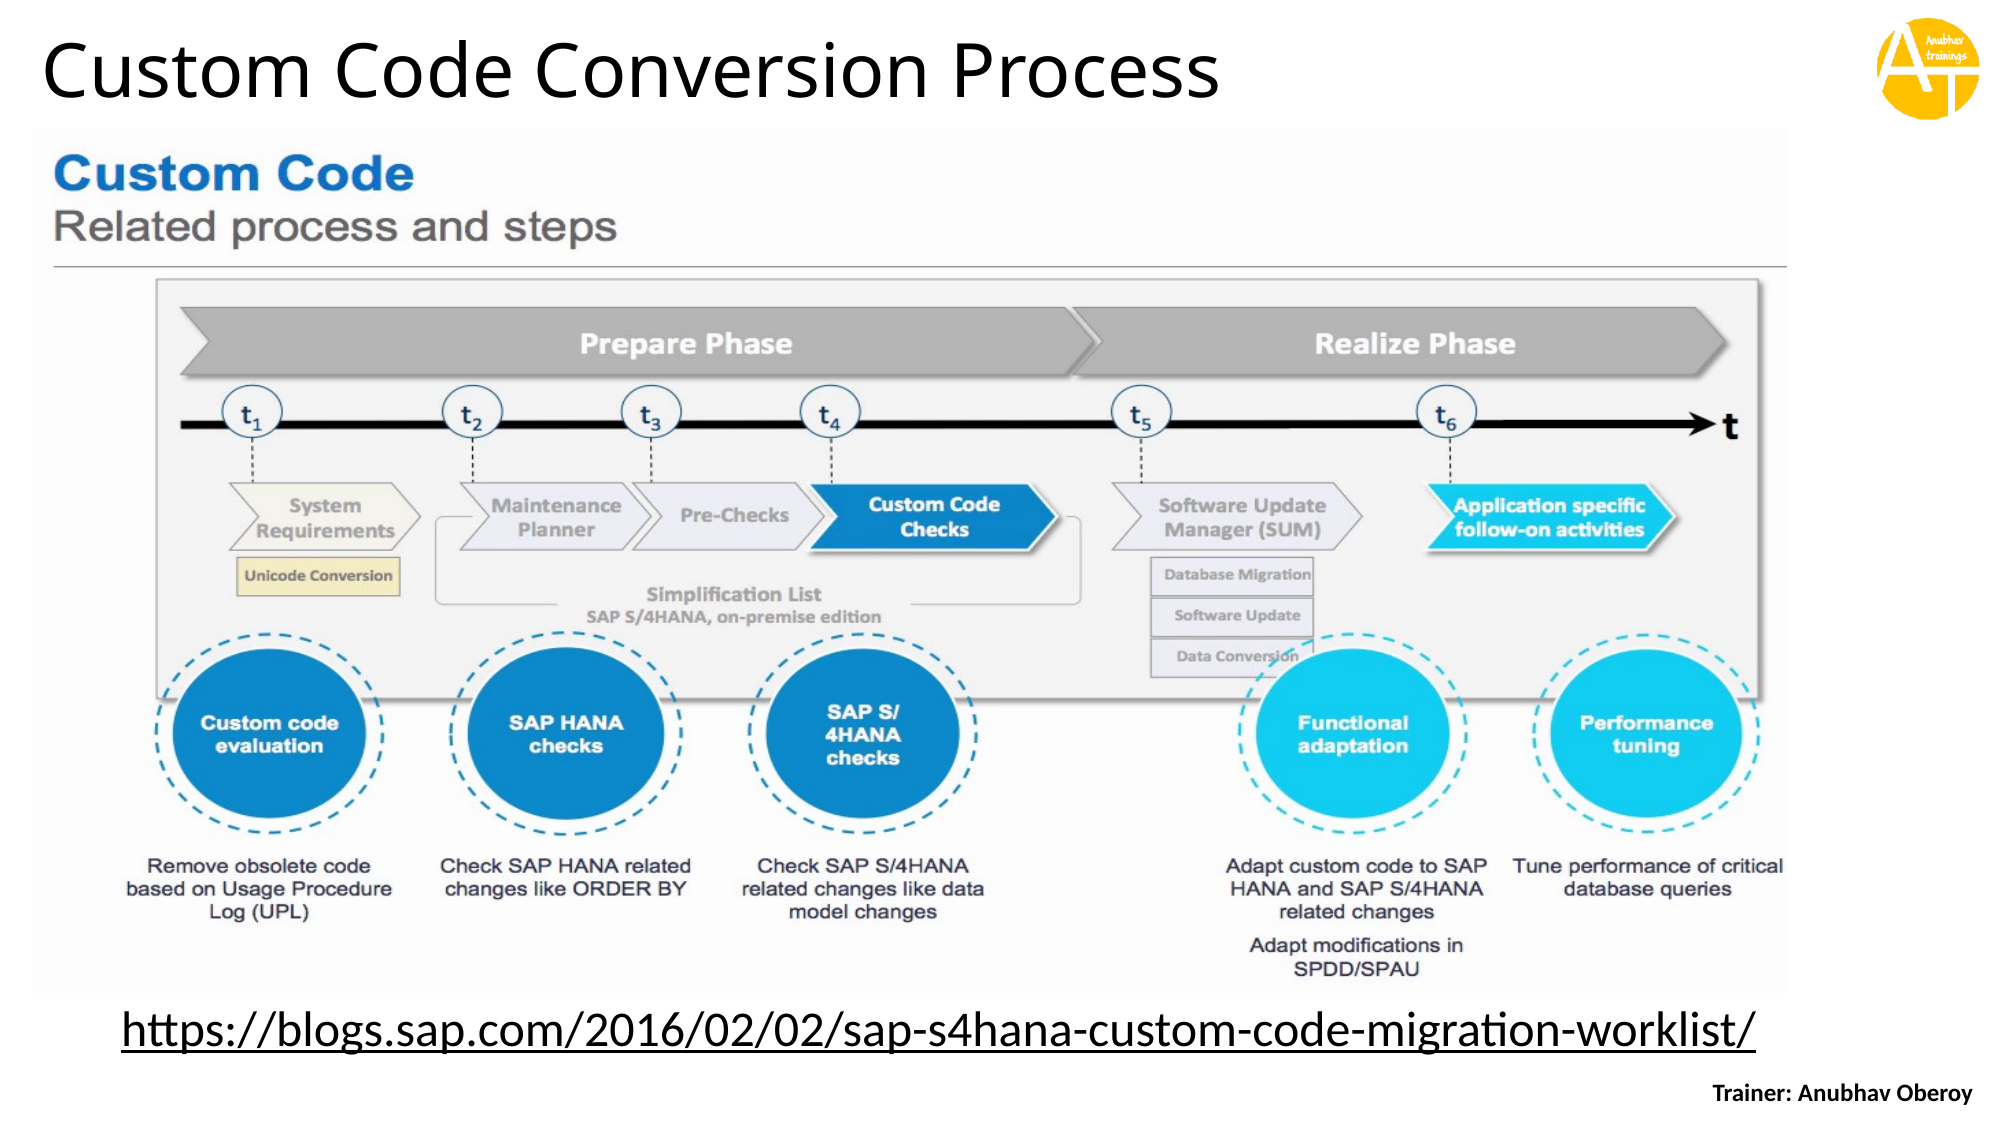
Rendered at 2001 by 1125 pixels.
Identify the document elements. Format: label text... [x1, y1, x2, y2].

picture [32, 128, 1787, 993]
text_box Custom Code Conversion Process [26, 14, 1547, 120]
text_box https://blogs.sap.com/2016/02/02/sap-s4hana-custom-code-migration-worklist/ [106, 988, 1807, 1124]
footer Trainer: Anubhav Oberoy [1807, 1074, 2000, 1108]
picture [1866, 11, 1985, 128]
